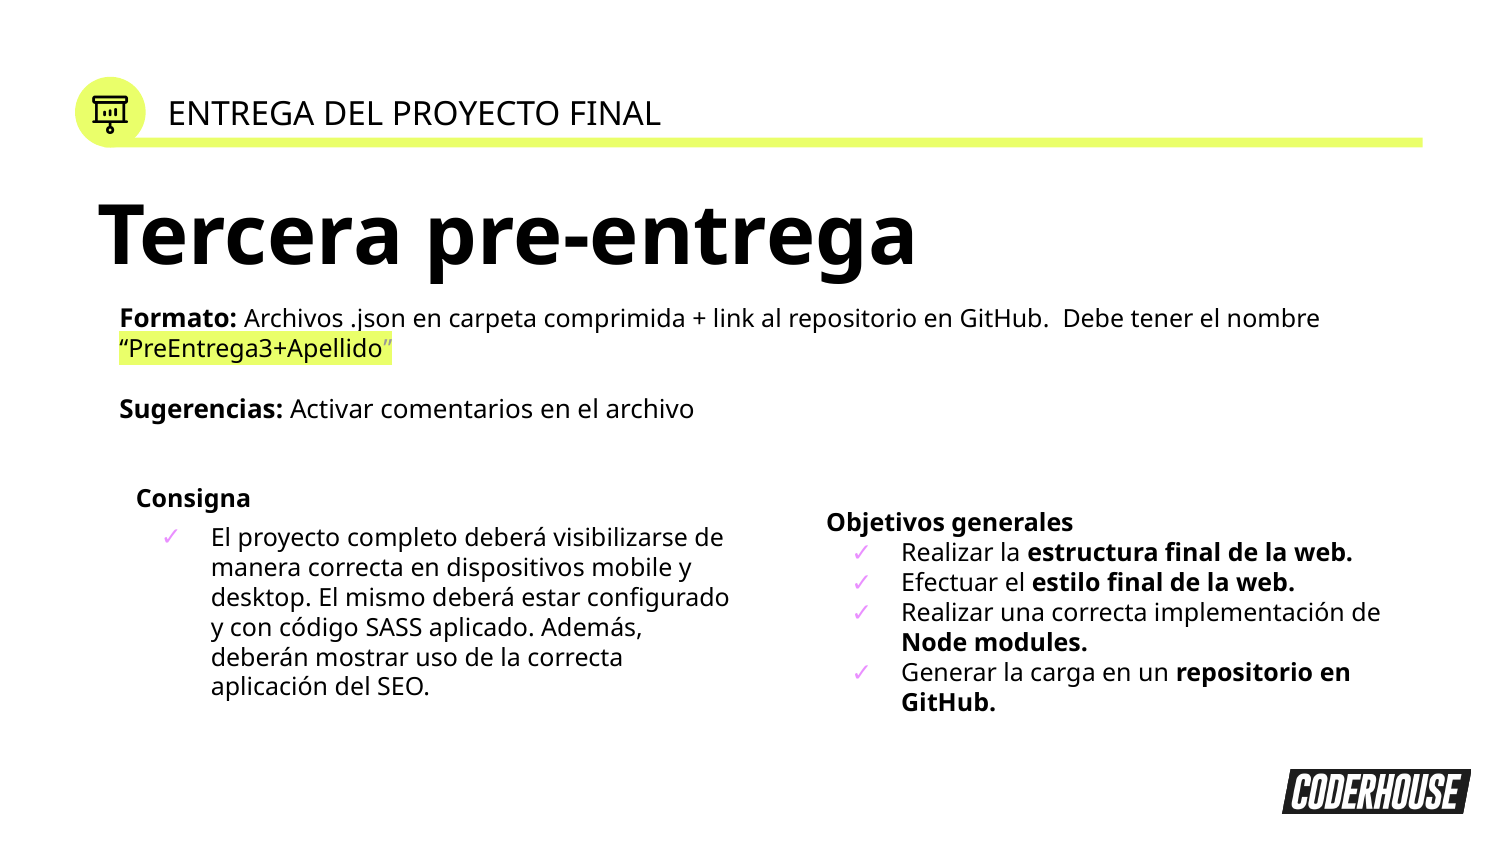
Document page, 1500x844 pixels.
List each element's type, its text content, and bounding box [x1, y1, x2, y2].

text_box Formato: Archivos .json en carpeta comprimida + link al repositorio en GitHub. Debe tener el nombre “PreEntrega3+Apellido” Sugerencias: Activar comentarios en el archivo [104, 286, 1396, 439]
text_box Tercera pre-entrega [82, 177, 1282, 298]
text_box Objetivos generales Realizar la estructura final de la web. Efectuar el estilo final de la web. Realizar una correcta implementación de Node modules. Generar la carga en un repositorio en GitHub. [811, 491, 1441, 766]
picture [1281, 769, 1471, 814]
text_box ENTREGA DEL PROYECTO FINAL [152, 76, 678, 137]
text_box [150, 137, 1423, 148]
text_box Consigna El proyecto completo deberá visibilizarse de manera correcta en dispositivos mobile y desktop. El mismo deberá estar configurado y con código SASS aplicado. Además, deberán mostrar uso de la correcta aplicación del SEO. [120, 467, 750, 784]
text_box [74, 76, 146, 148]
